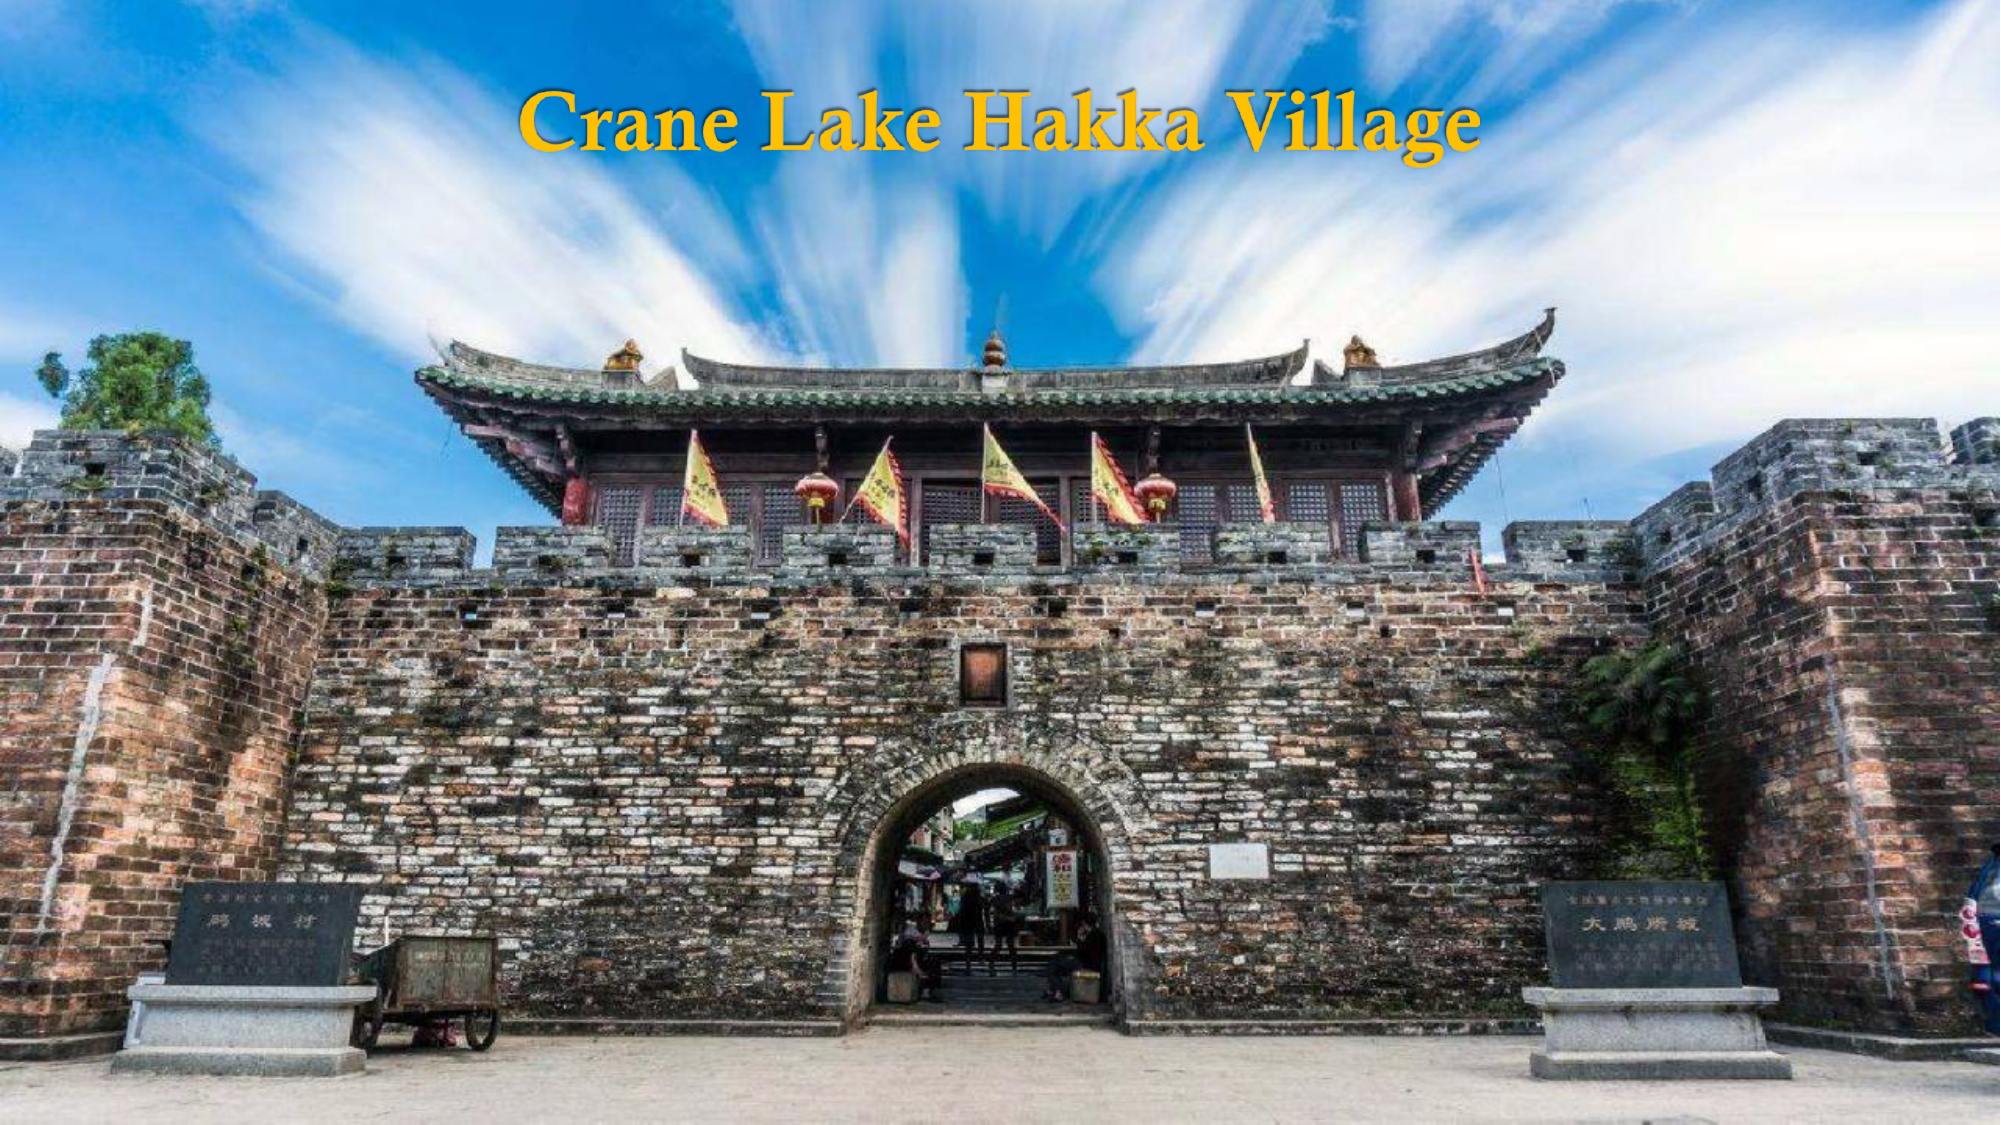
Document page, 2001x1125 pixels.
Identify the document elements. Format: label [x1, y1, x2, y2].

text_box [519, 89, 1481, 168]
text_box [512, 81, 1485, 172]
text_box [0, 0, 2000, 1125]
text_box [517, 85, 1481, 167]
